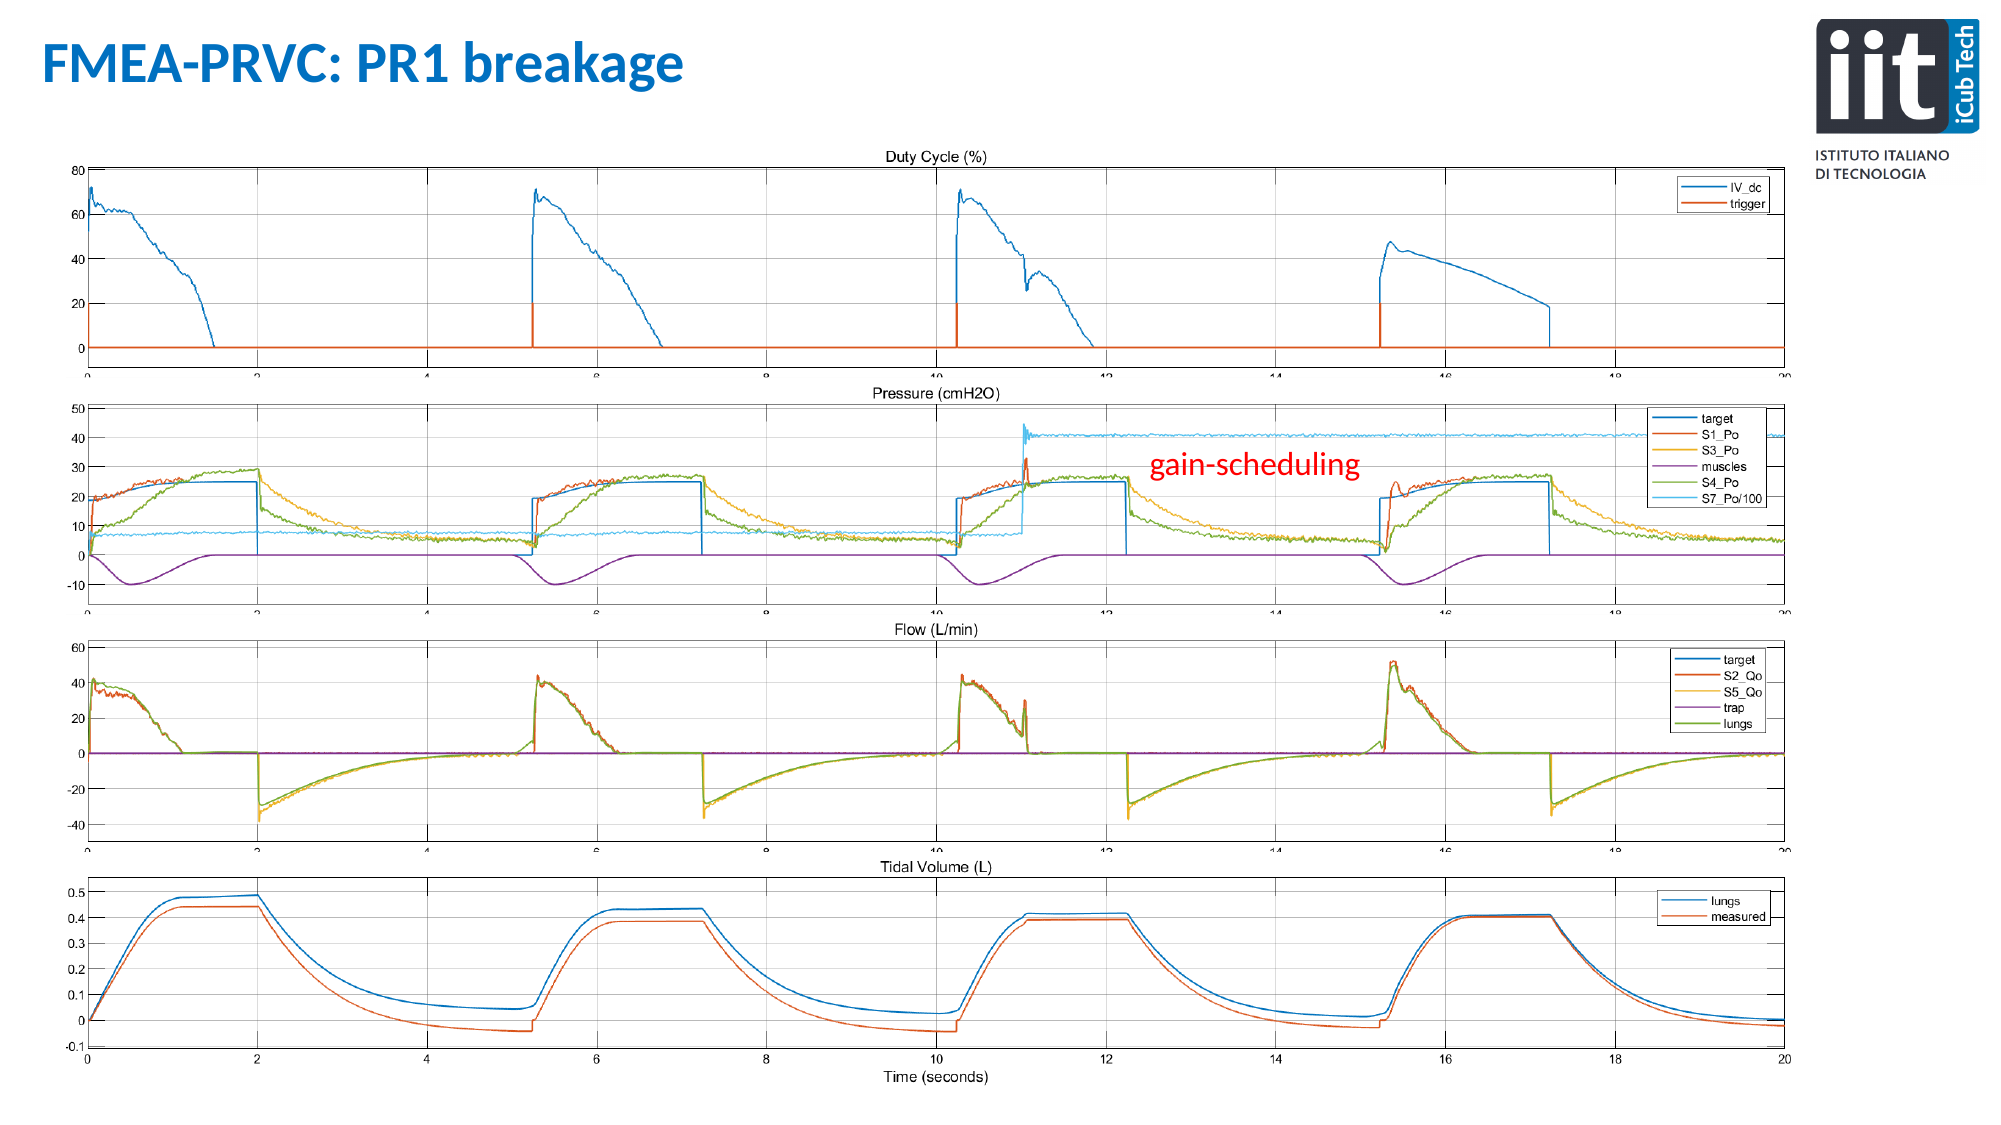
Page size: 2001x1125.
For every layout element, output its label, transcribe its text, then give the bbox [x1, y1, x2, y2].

picture [1809, 13, 1986, 185]
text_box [65, 143, 1799, 1091]
text_box FMEA-PRVC: PR1 breakage [27, 17, 700, 102]
